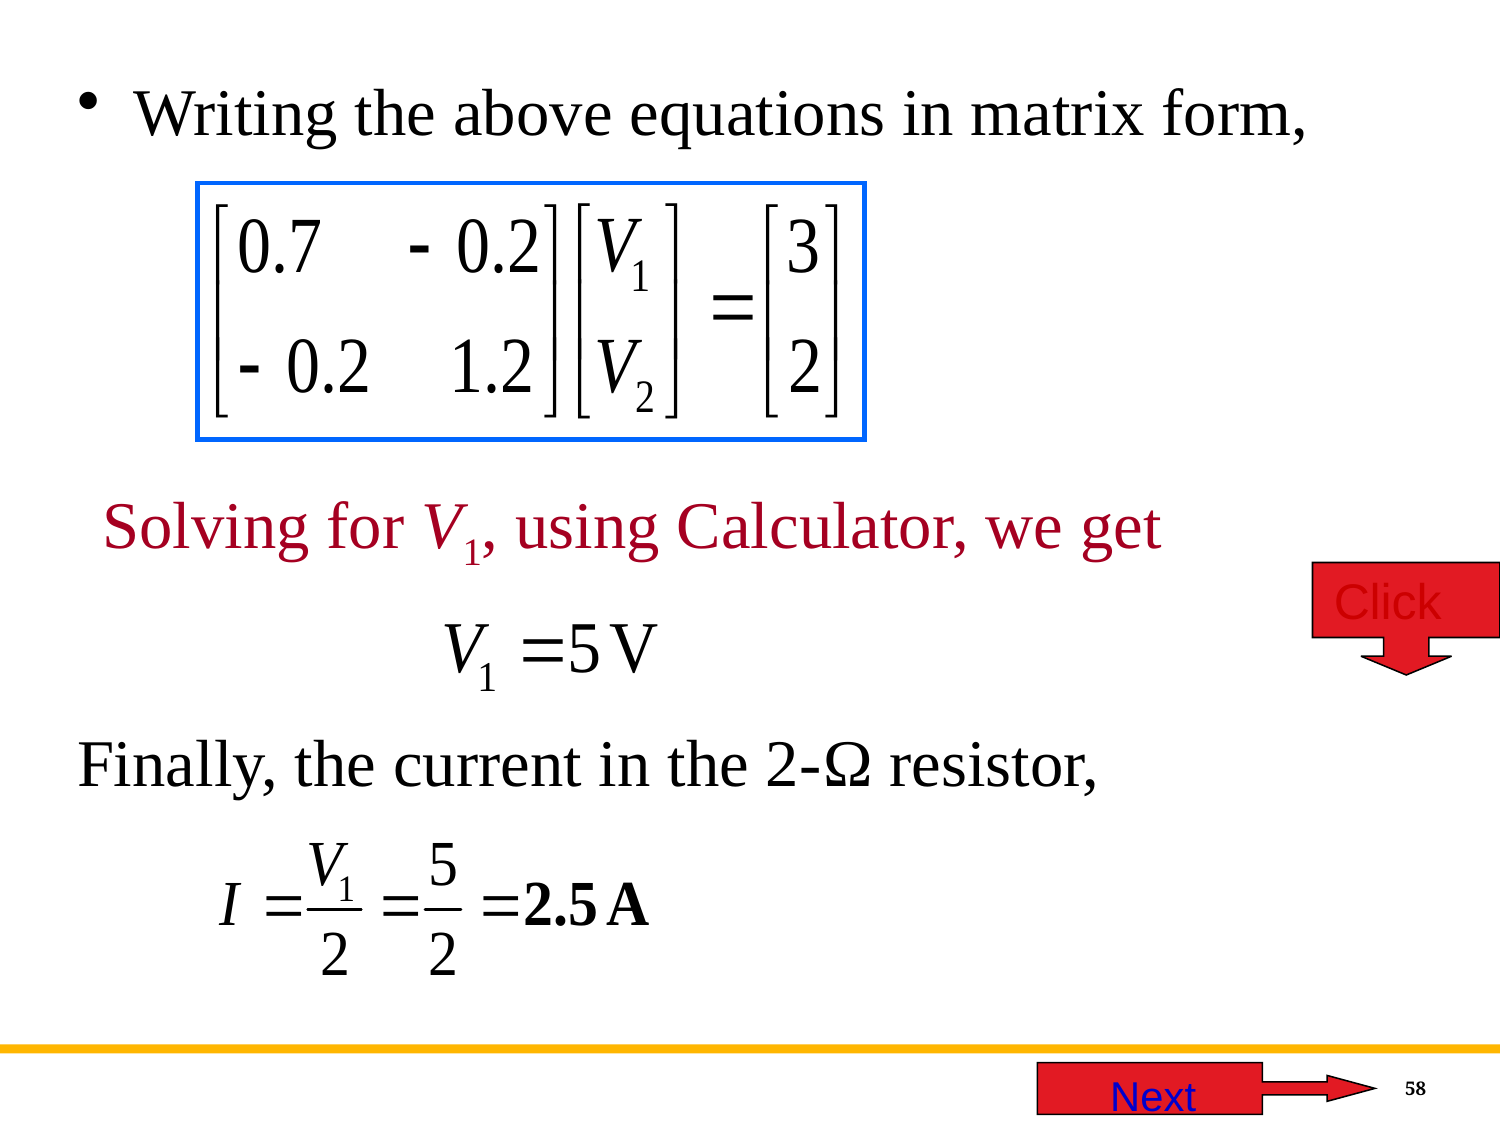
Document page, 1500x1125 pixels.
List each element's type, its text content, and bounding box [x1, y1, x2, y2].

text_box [1312, 562, 1500, 675]
text_box Finally, the current in the 2-Ω resistor, [62, 712, 1425, 808]
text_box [1037, 1062, 1375, 1125]
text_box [199, 185, 863, 438]
text_box Writing the above equations in matrix form, [62, 61, 1463, 156]
text_box Solving for V1, using Calculator, we get [87, 474, 1313, 581]
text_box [437, 599, 670, 704]
slide_number 58 [1375, 1071, 1442, 1109]
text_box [208, 823, 663, 990]
